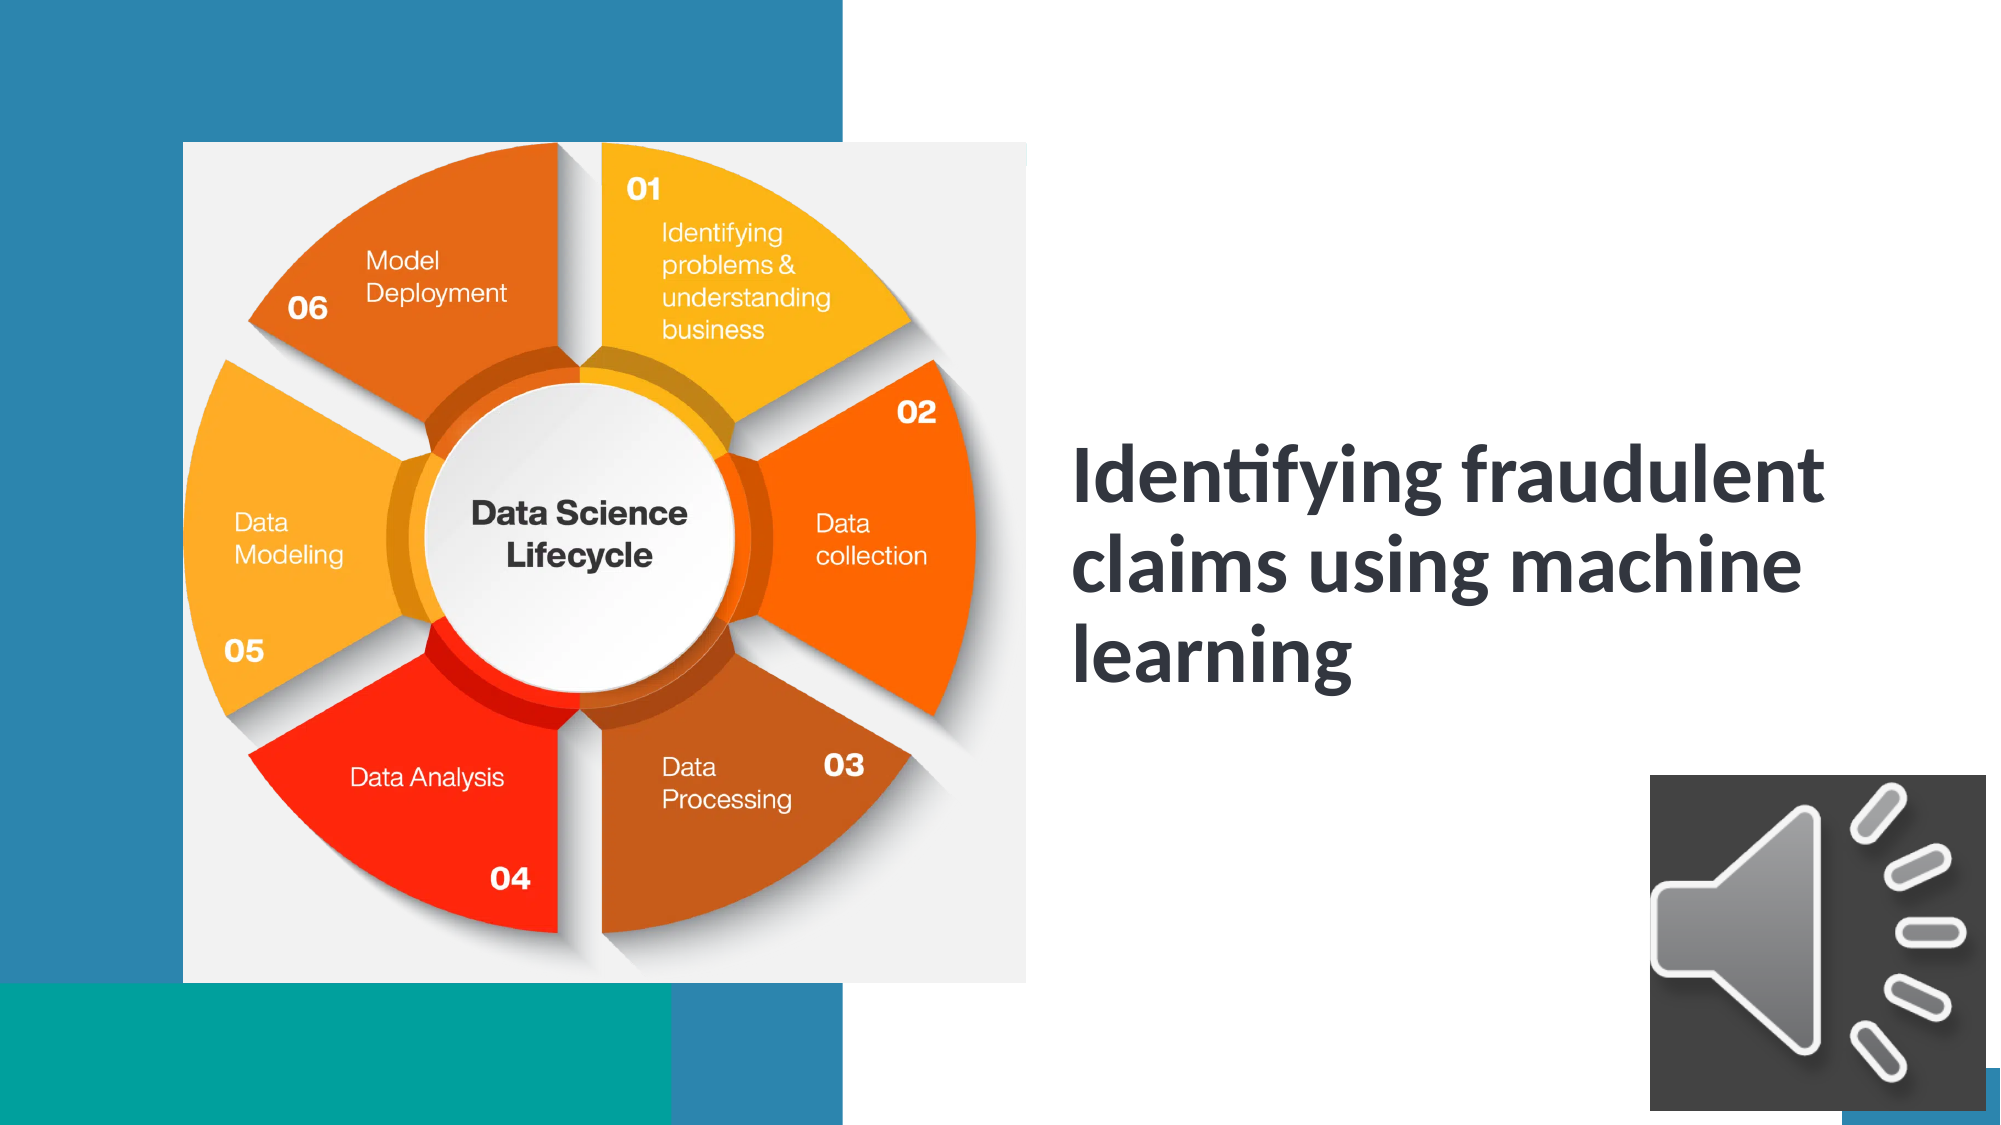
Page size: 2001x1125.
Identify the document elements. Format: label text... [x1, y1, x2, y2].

picture [183, 142, 1027, 984]
picture [1648, 773, 1987, 1112]
title Identifying fraudulent claims using machine learning [1056, 416, 1962, 709]
